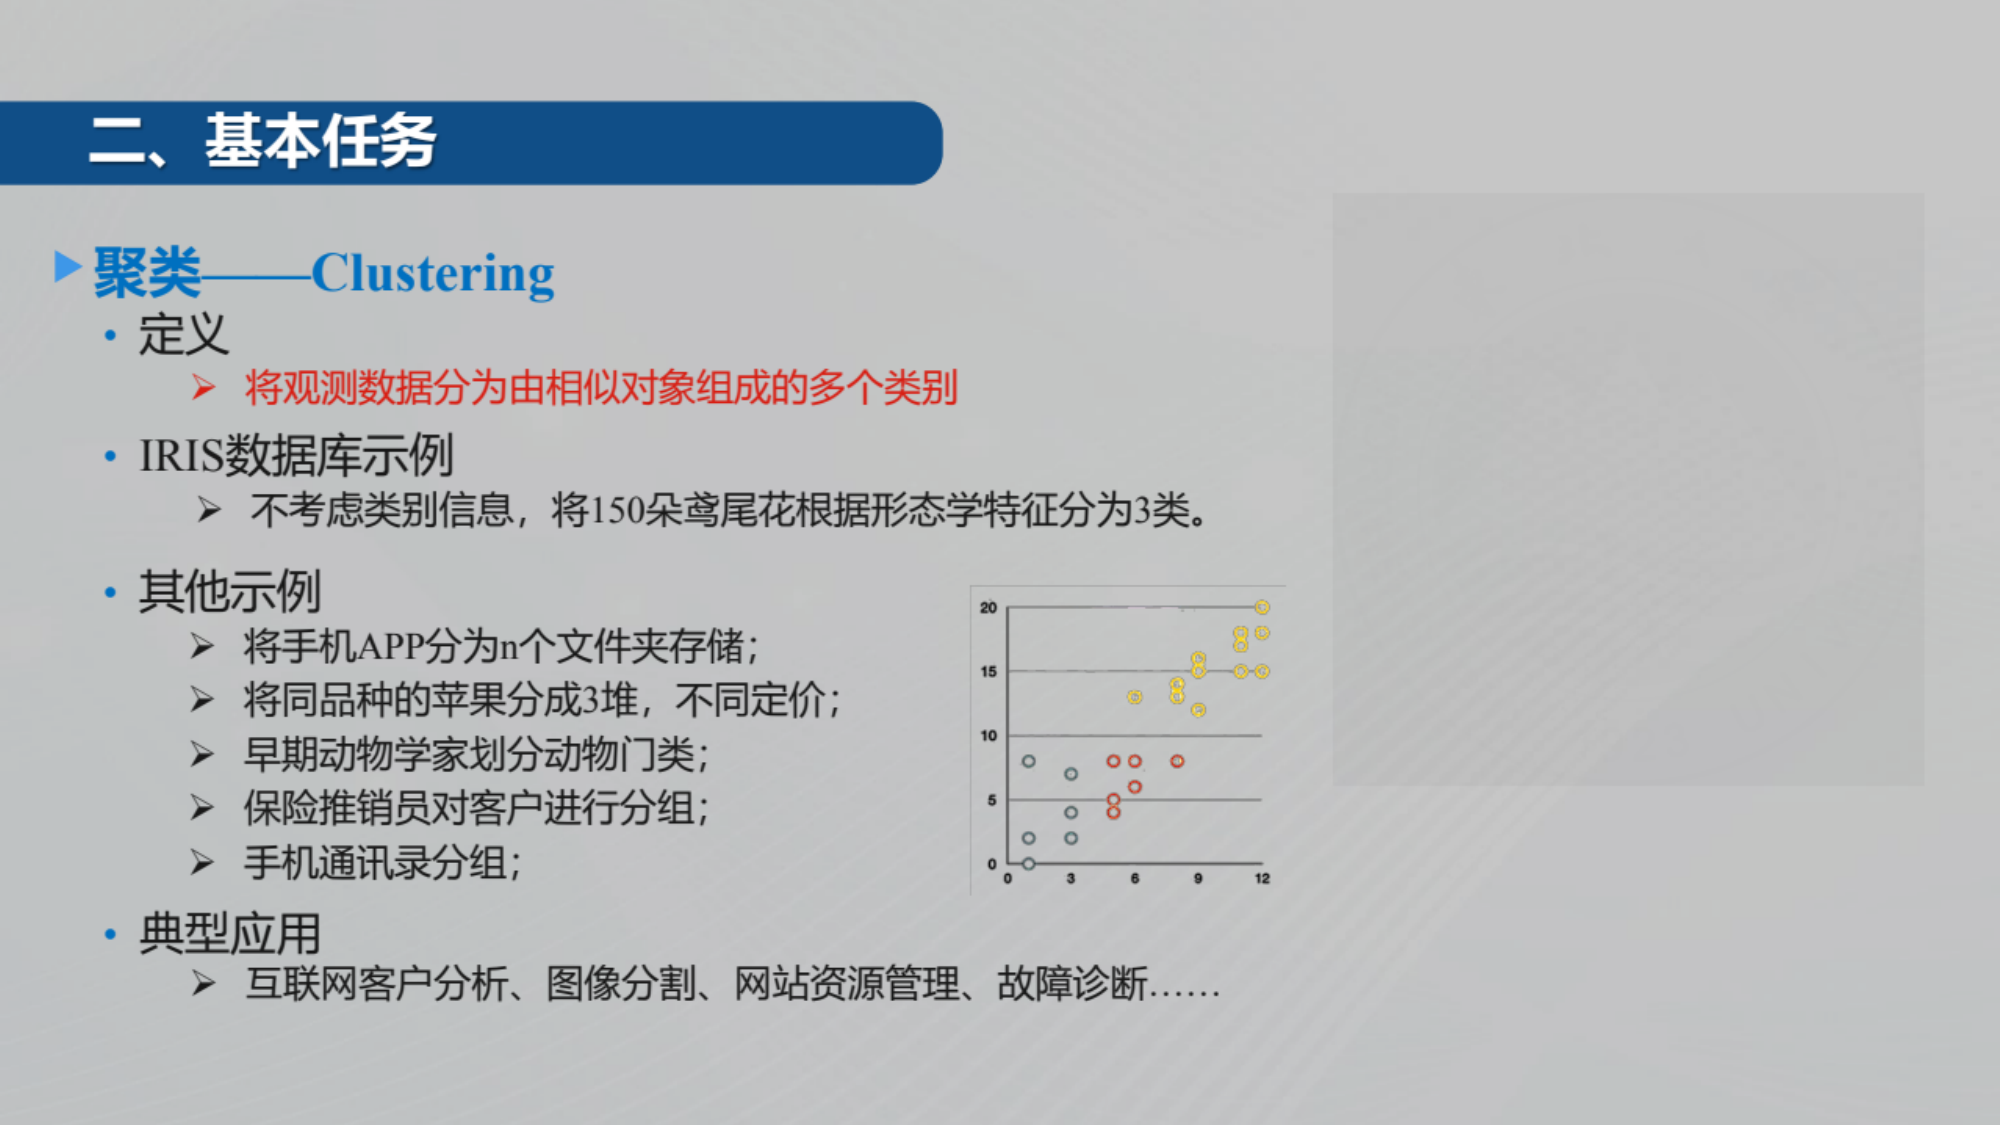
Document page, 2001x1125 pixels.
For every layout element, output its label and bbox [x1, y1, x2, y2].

list [0, 0, 2000, 1125]
